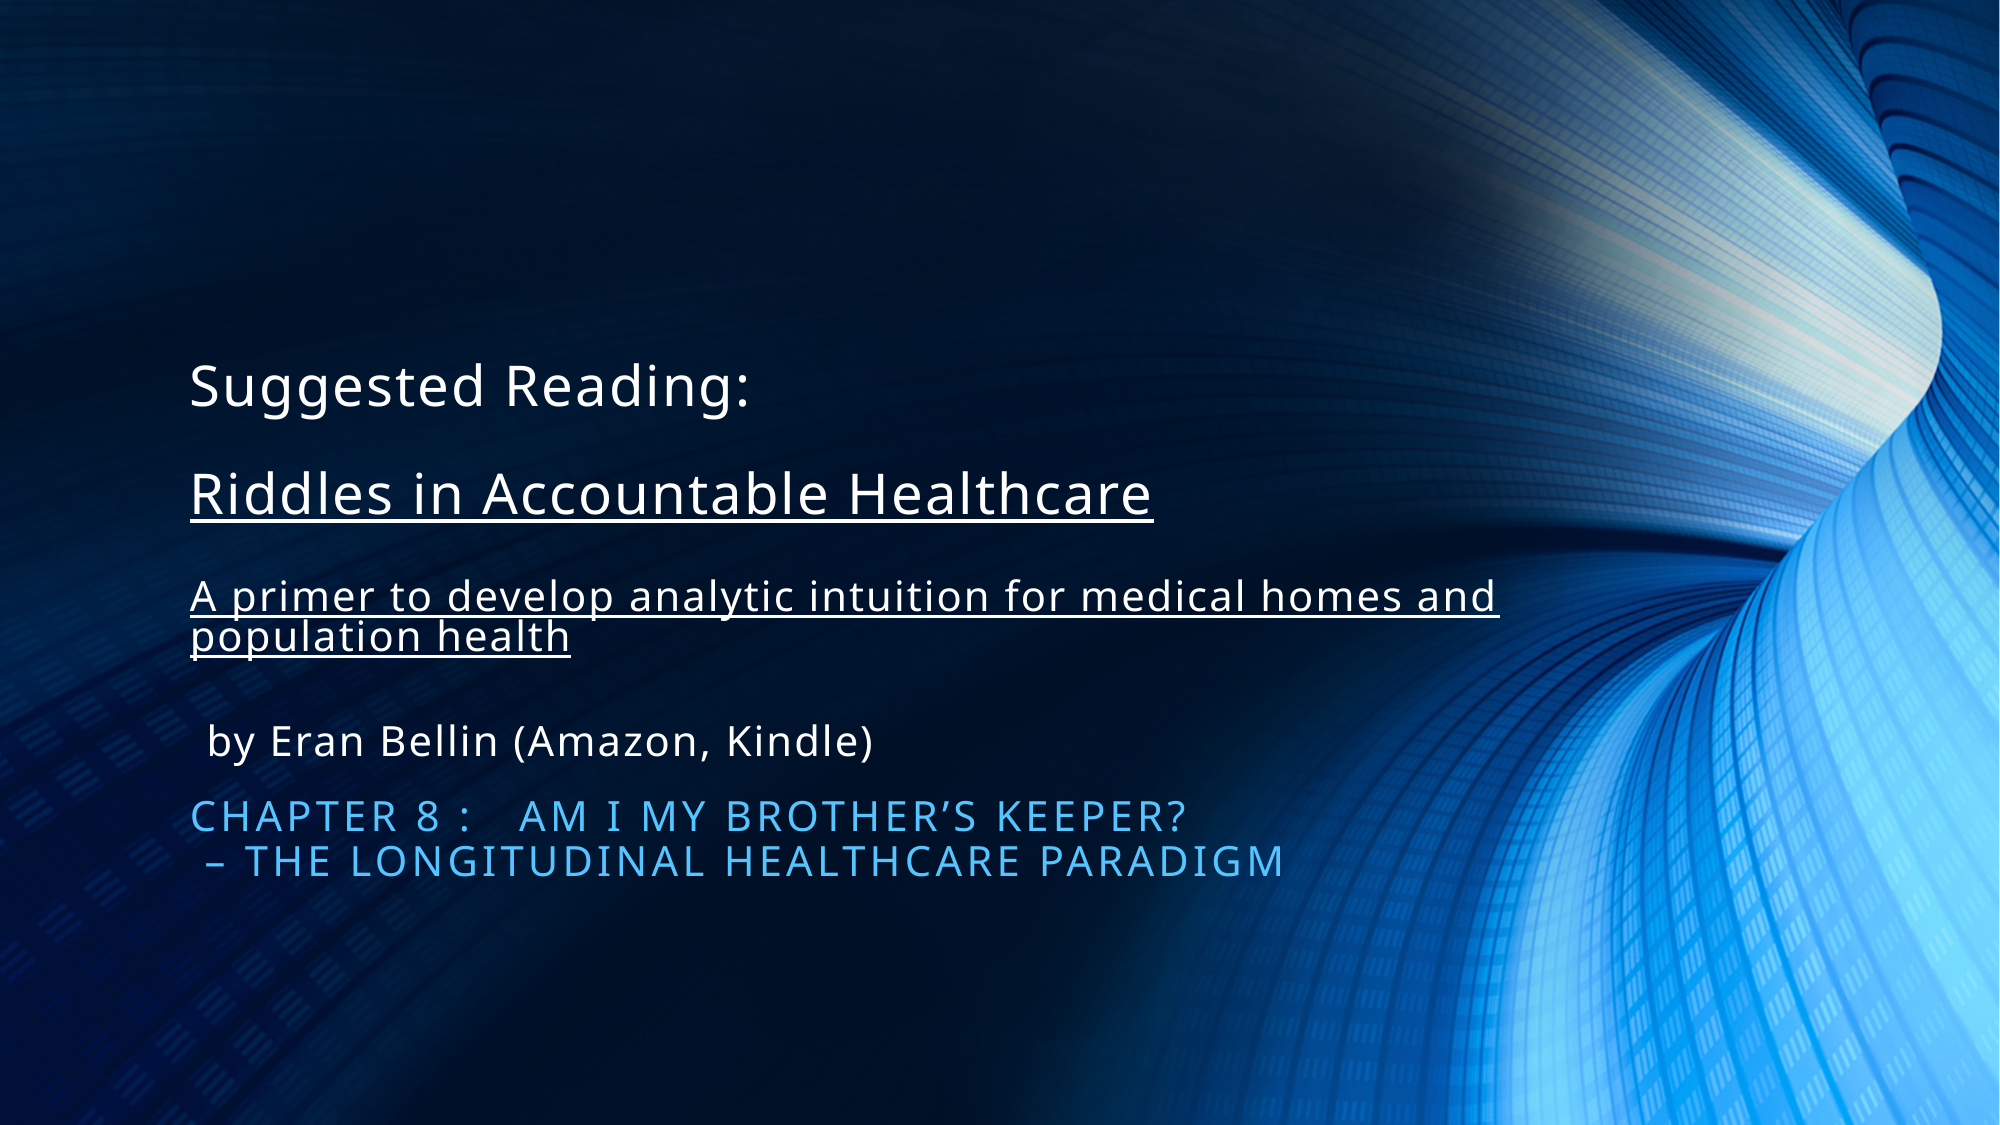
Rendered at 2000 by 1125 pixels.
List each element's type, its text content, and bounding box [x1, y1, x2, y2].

title Suggested Reading: Riddles in Accountable Healthcare A primer to develop analytic intuition for medical homes and population health by Eran Bellin (Amazon, Kindle) [174, 299, 1525, 775]
subtitle Chapter 8 : Am I my Brother’s Keeper? – the longitudinal Healthcare Paradigm [174, 787, 1525, 988]
picture [0, 0, 2000, 1125]
